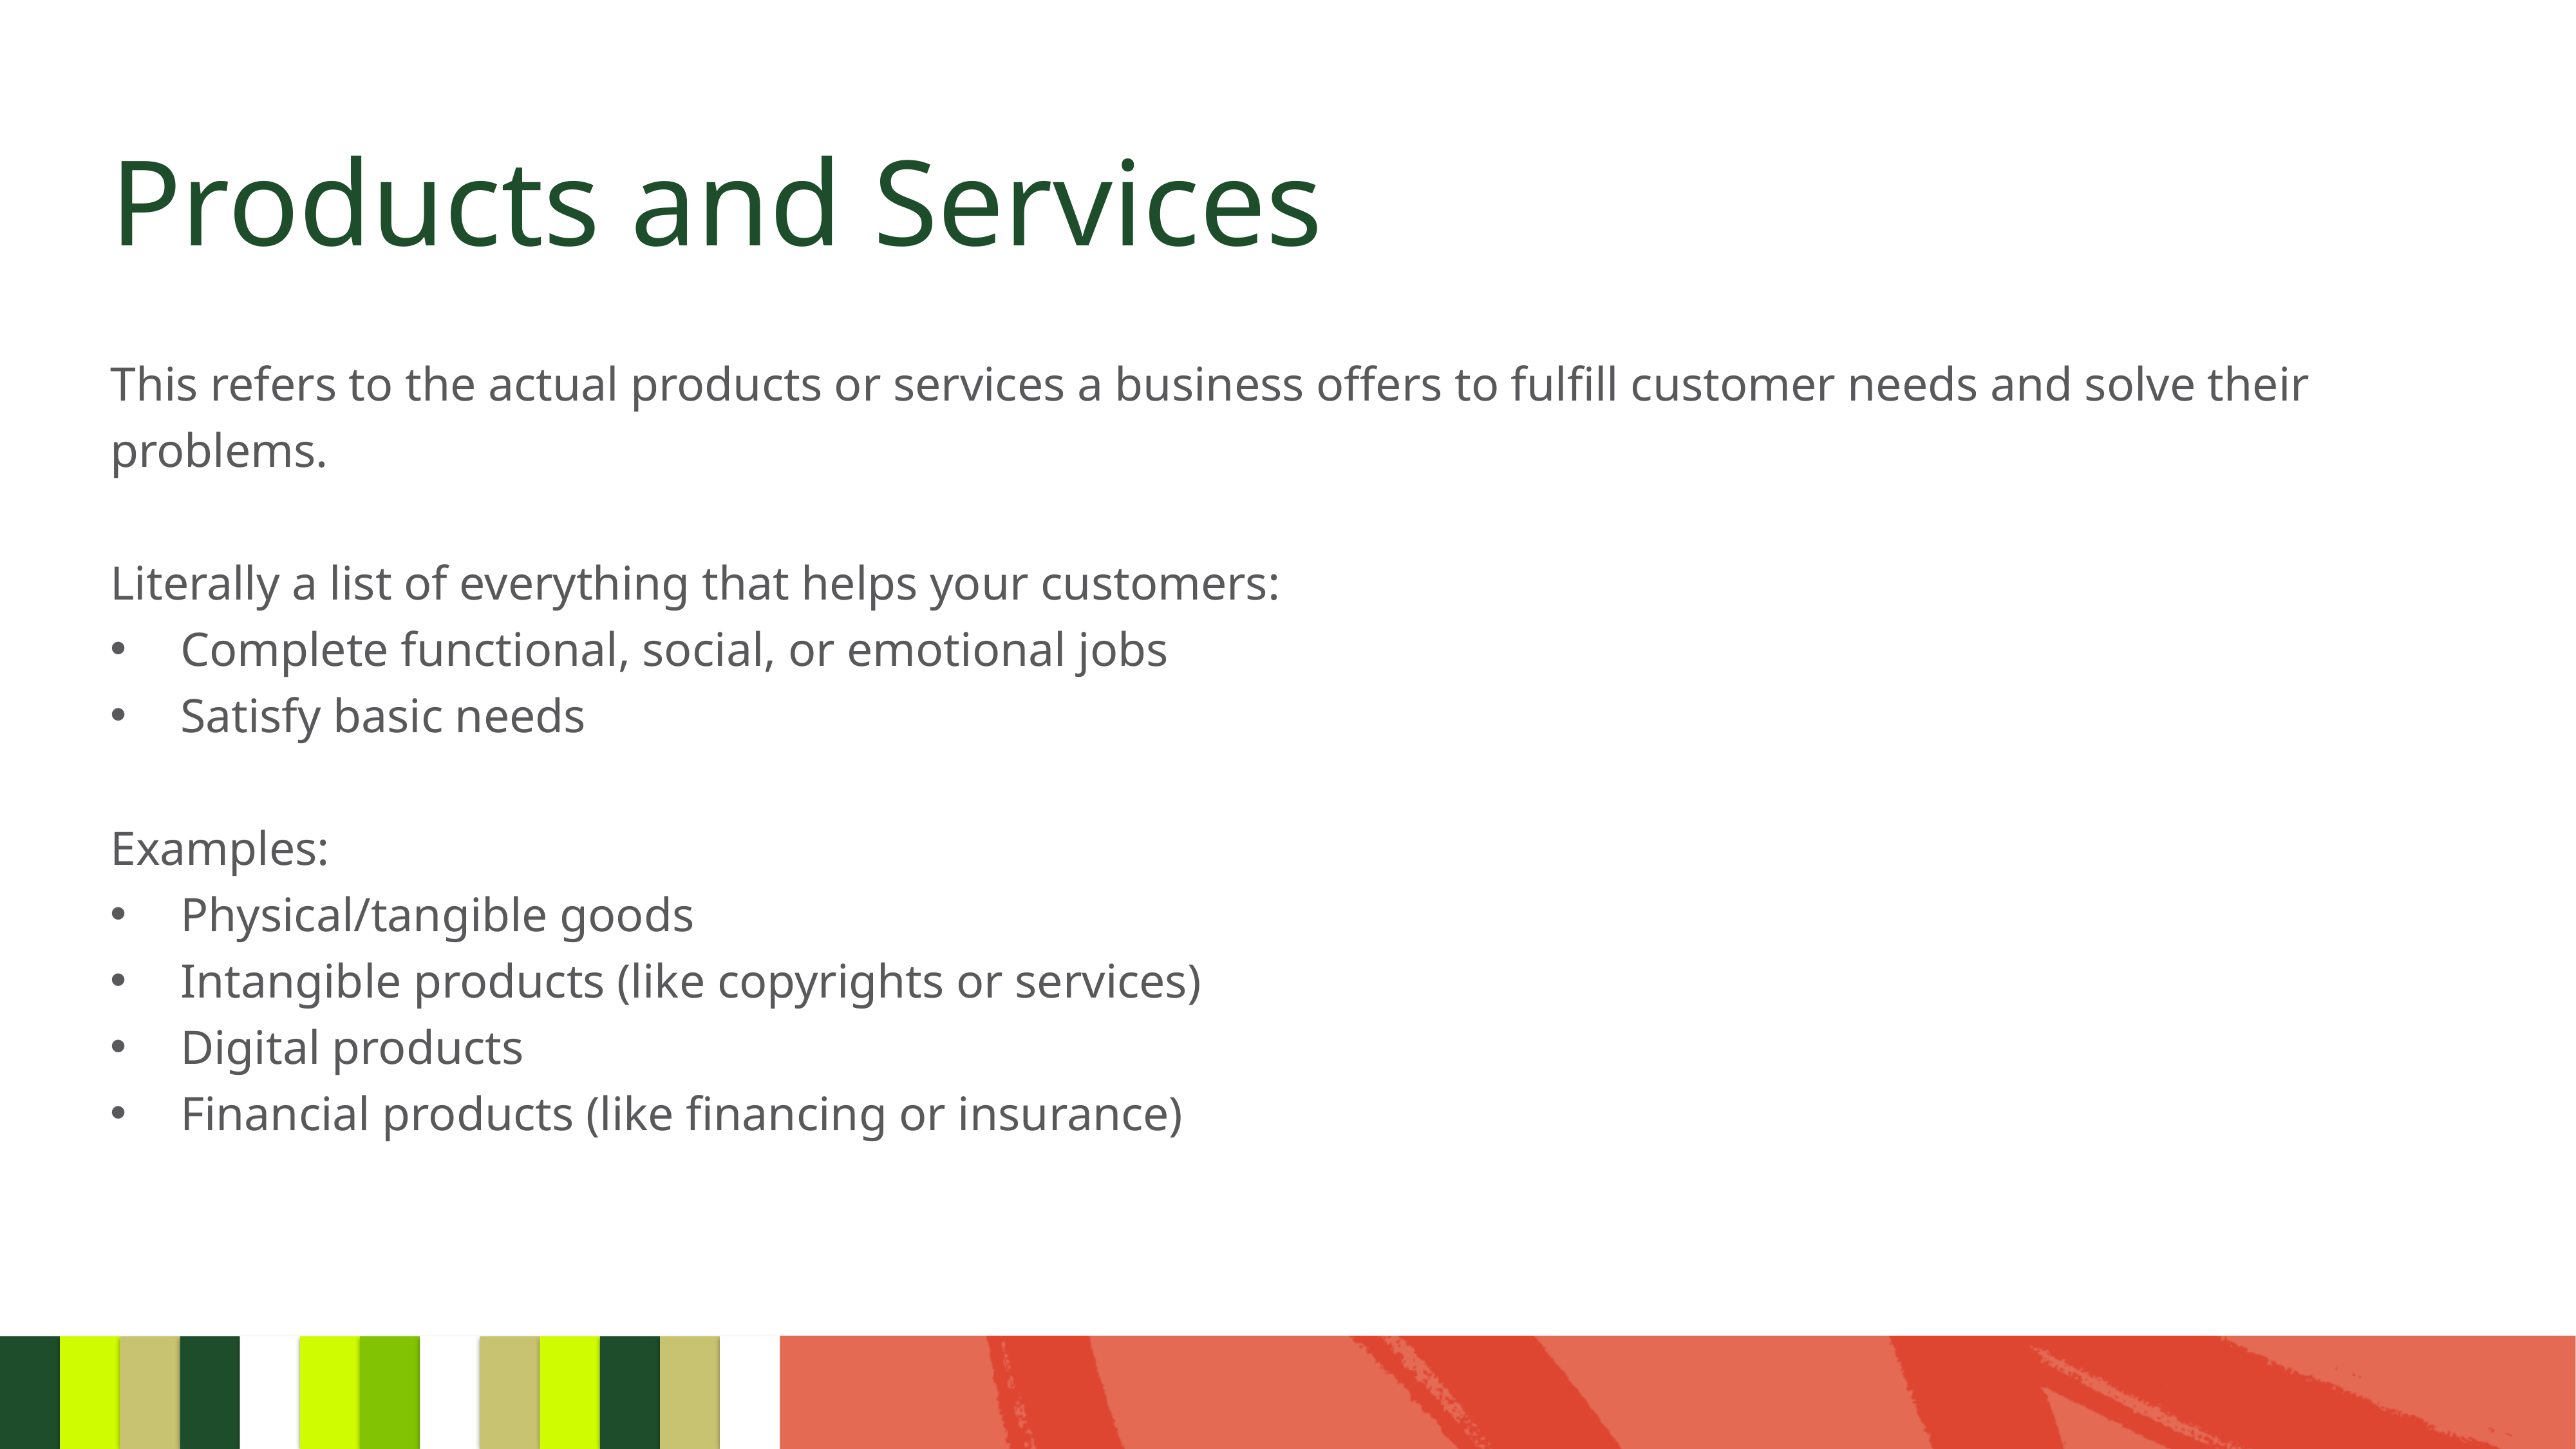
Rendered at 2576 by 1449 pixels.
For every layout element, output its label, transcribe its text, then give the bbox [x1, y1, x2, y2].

title Products and Services [100, 117, 2476, 280]
picture [780, 1336, 2576, 1449]
list This refers to the actual products or services a business offers to fulfill customer needs and solve their problems. Literally a list of everything that helps your customers: Complete functional, social, or emotional jobs Satisfy basic needs Examples: Physical/tangible goods Intangible products (like copyrights or services) Digital products Financial products (like financing or insurance) [100, 334, 2476, 1150]
